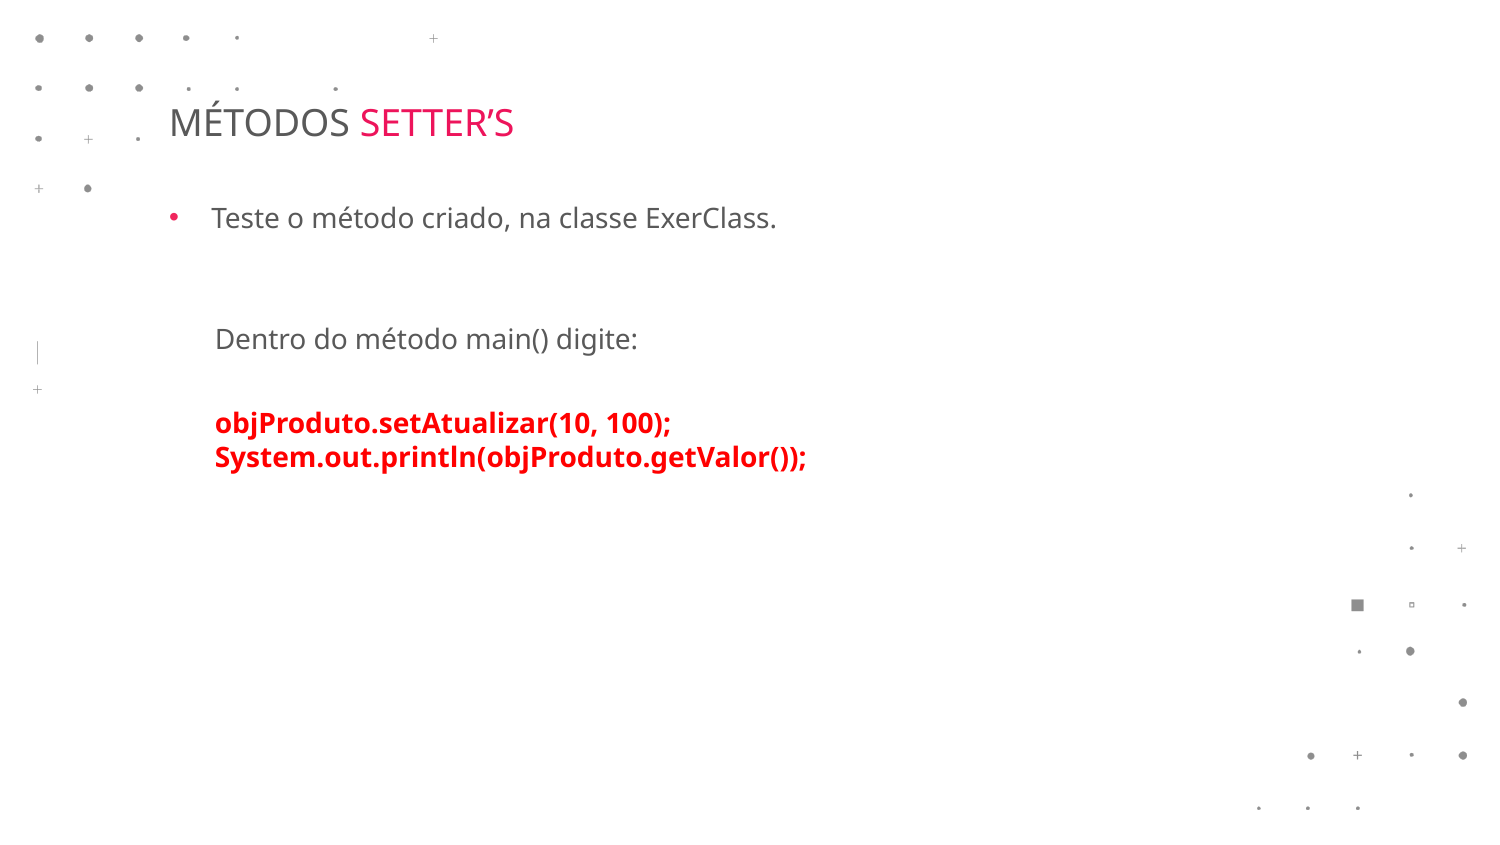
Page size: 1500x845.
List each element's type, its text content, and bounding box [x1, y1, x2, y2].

text_box Dentro do método main() digite: objProduto.setAtualizar(10, 100); System.out.println(objProduto.getValor()); [200, 297, 1112, 481]
text_box Teste o método criado, na classe ExerClass. [154, 176, 1168, 270]
text_box MÉTODOS SETTER’S [154, 91, 782, 152]
picture [33, 34, 1467, 810]
